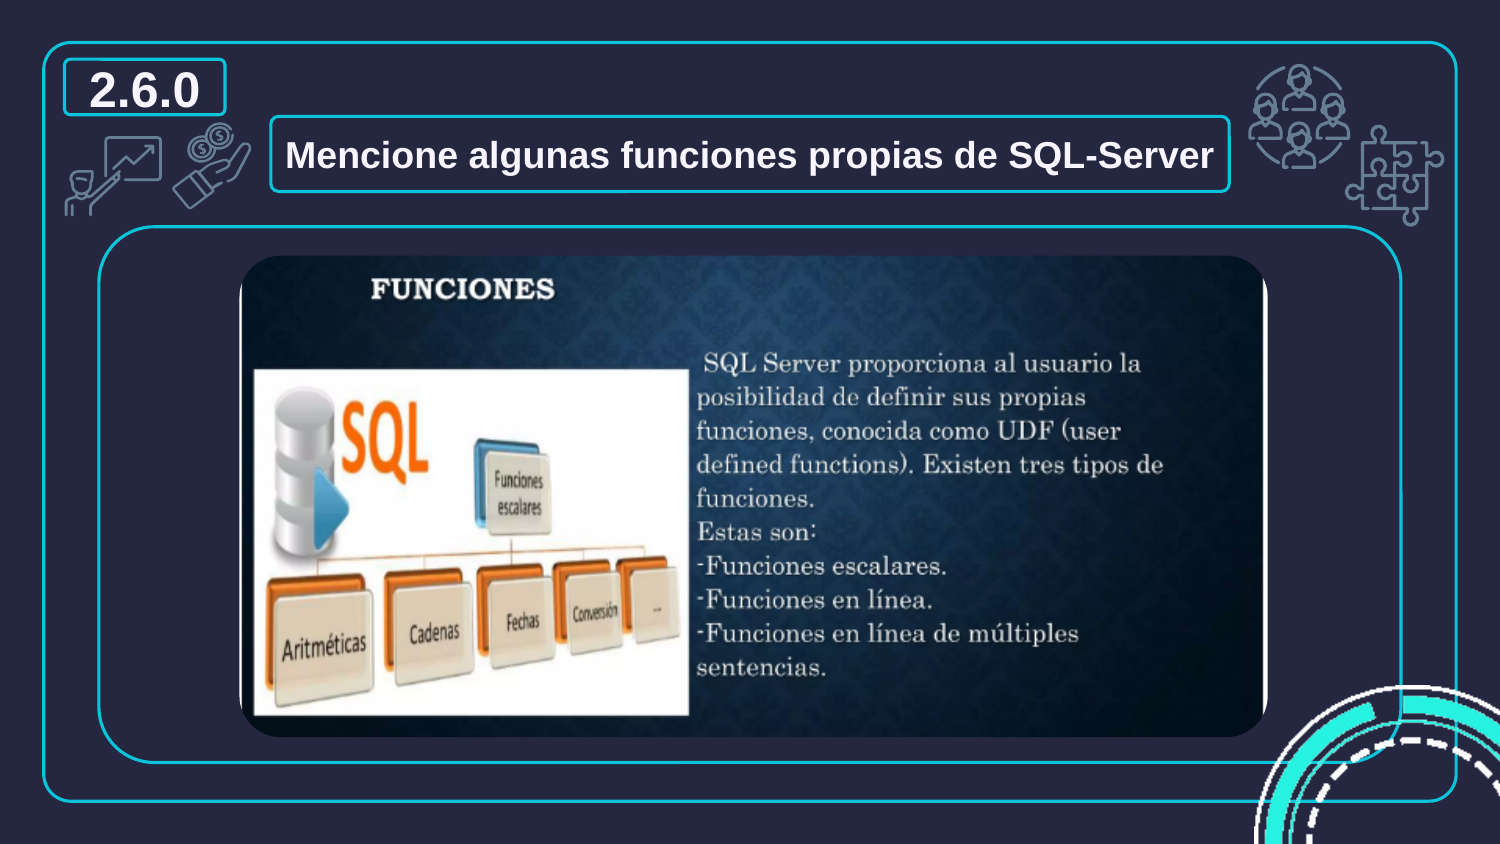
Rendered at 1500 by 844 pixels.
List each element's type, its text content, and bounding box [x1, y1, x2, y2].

title Mencione algunas funciones propias de SQL-Server [98, 106, 1401, 202]
text_box [1344, 124, 1445, 227]
picture [239, 255, 1500, 844]
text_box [165, 125, 257, 202]
text_box 2.6.0 [64, 59, 225, 115]
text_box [1248, 63, 1351, 170]
text_box [98, 226, 1401, 763]
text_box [64, 135, 163, 217]
text_box [270, 116, 1230, 192]
